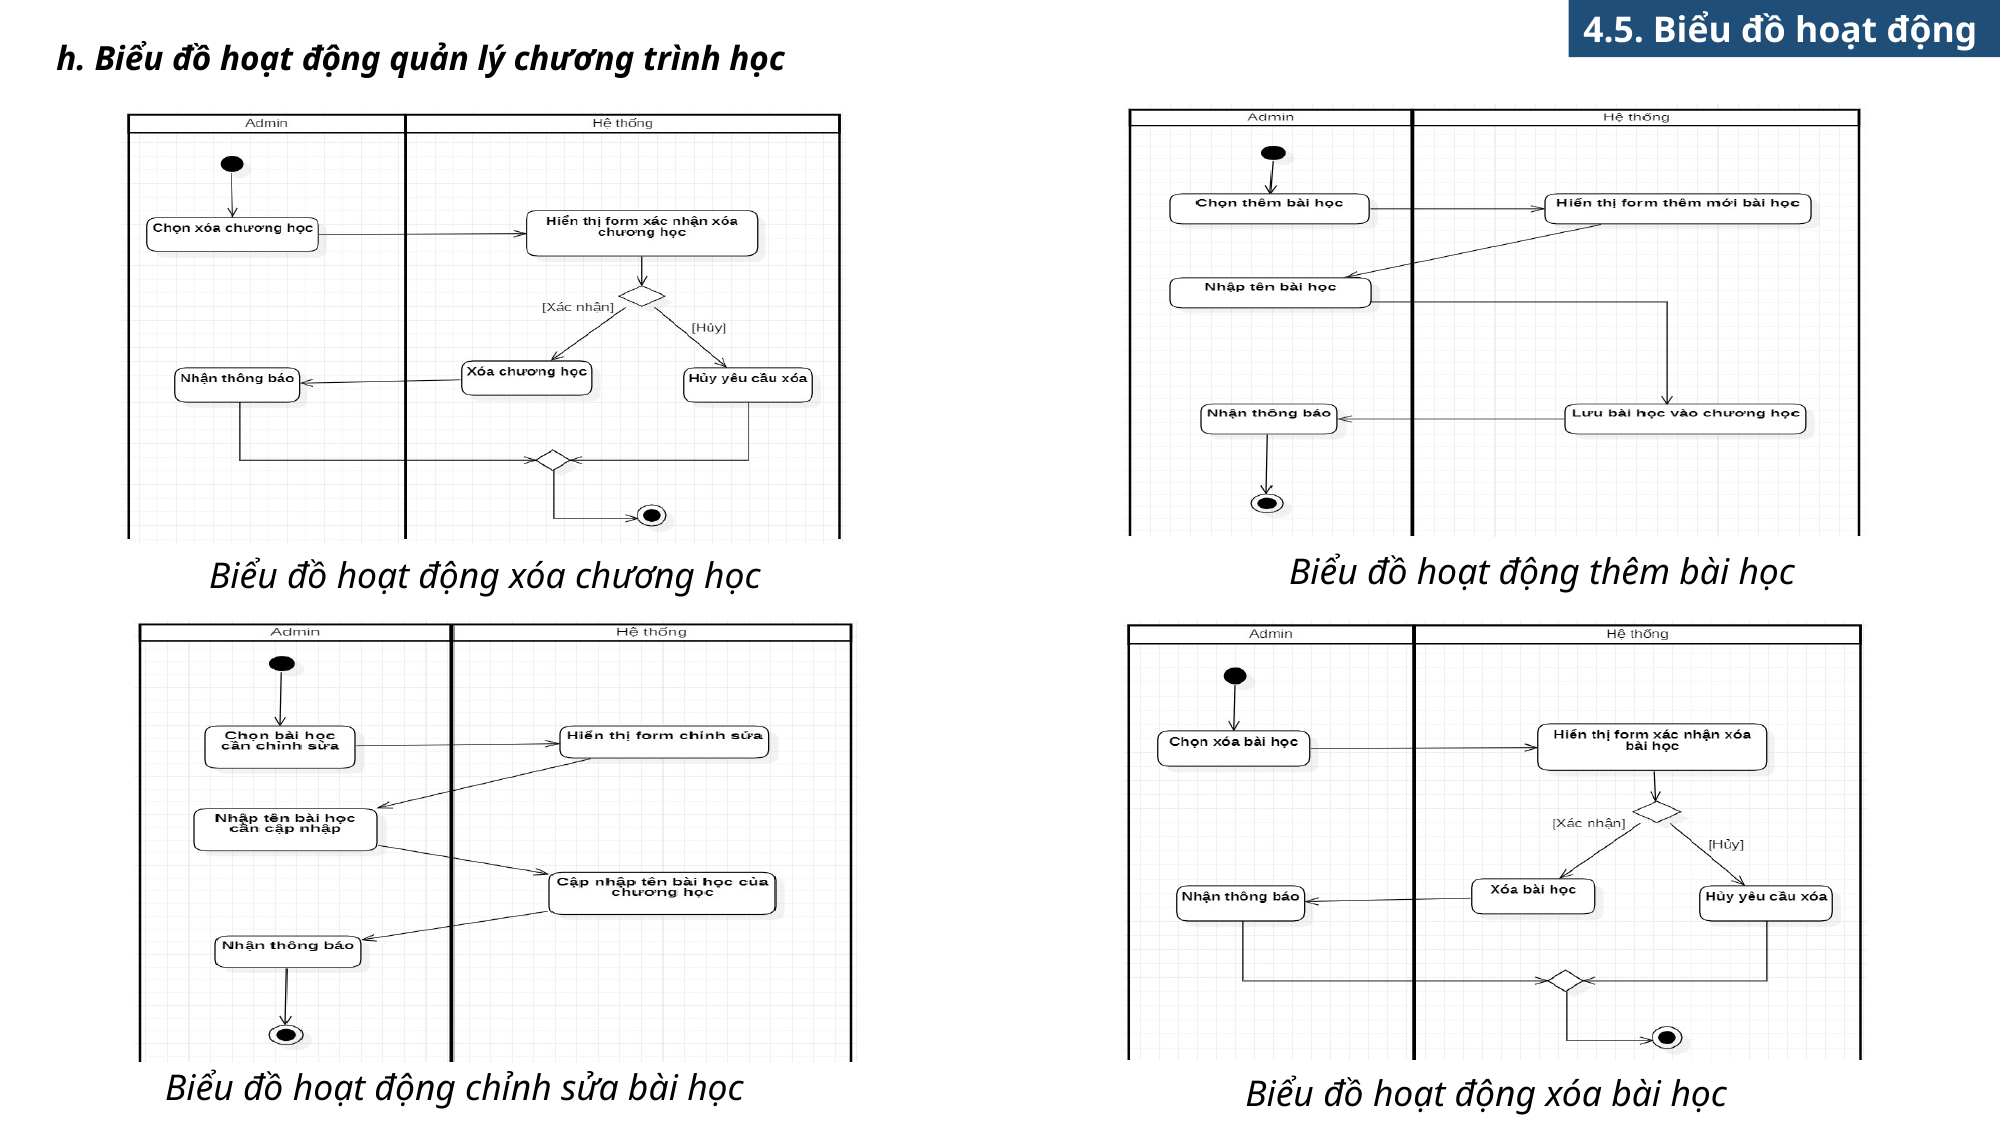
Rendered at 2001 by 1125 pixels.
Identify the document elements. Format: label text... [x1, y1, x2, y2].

text_box Biểu đồ hoạt động chỉnh sửa bài học [1, 1054, 771, 1115]
text_box Biểu đồ hoạt động xóa bài học [1114, 1061, 1771, 1122]
picture [1123, 620, 1868, 1060]
text_box 4.5. Biểu đồ hoạt động [1568, 0, 2000, 58]
text_box Biểu đồ hoạt động thêm bài học [1153, 538, 1839, 599]
picture [1123, 104, 1868, 537]
text_box Biểu đồ hoạt động xóa chương học [45, 543, 798, 604]
picture [121, 111, 847, 544]
picture [134, 620, 859, 1062]
text_box h. Biểu đồ hoạt động quản lý chương trình học [0, 26, 821, 85]
